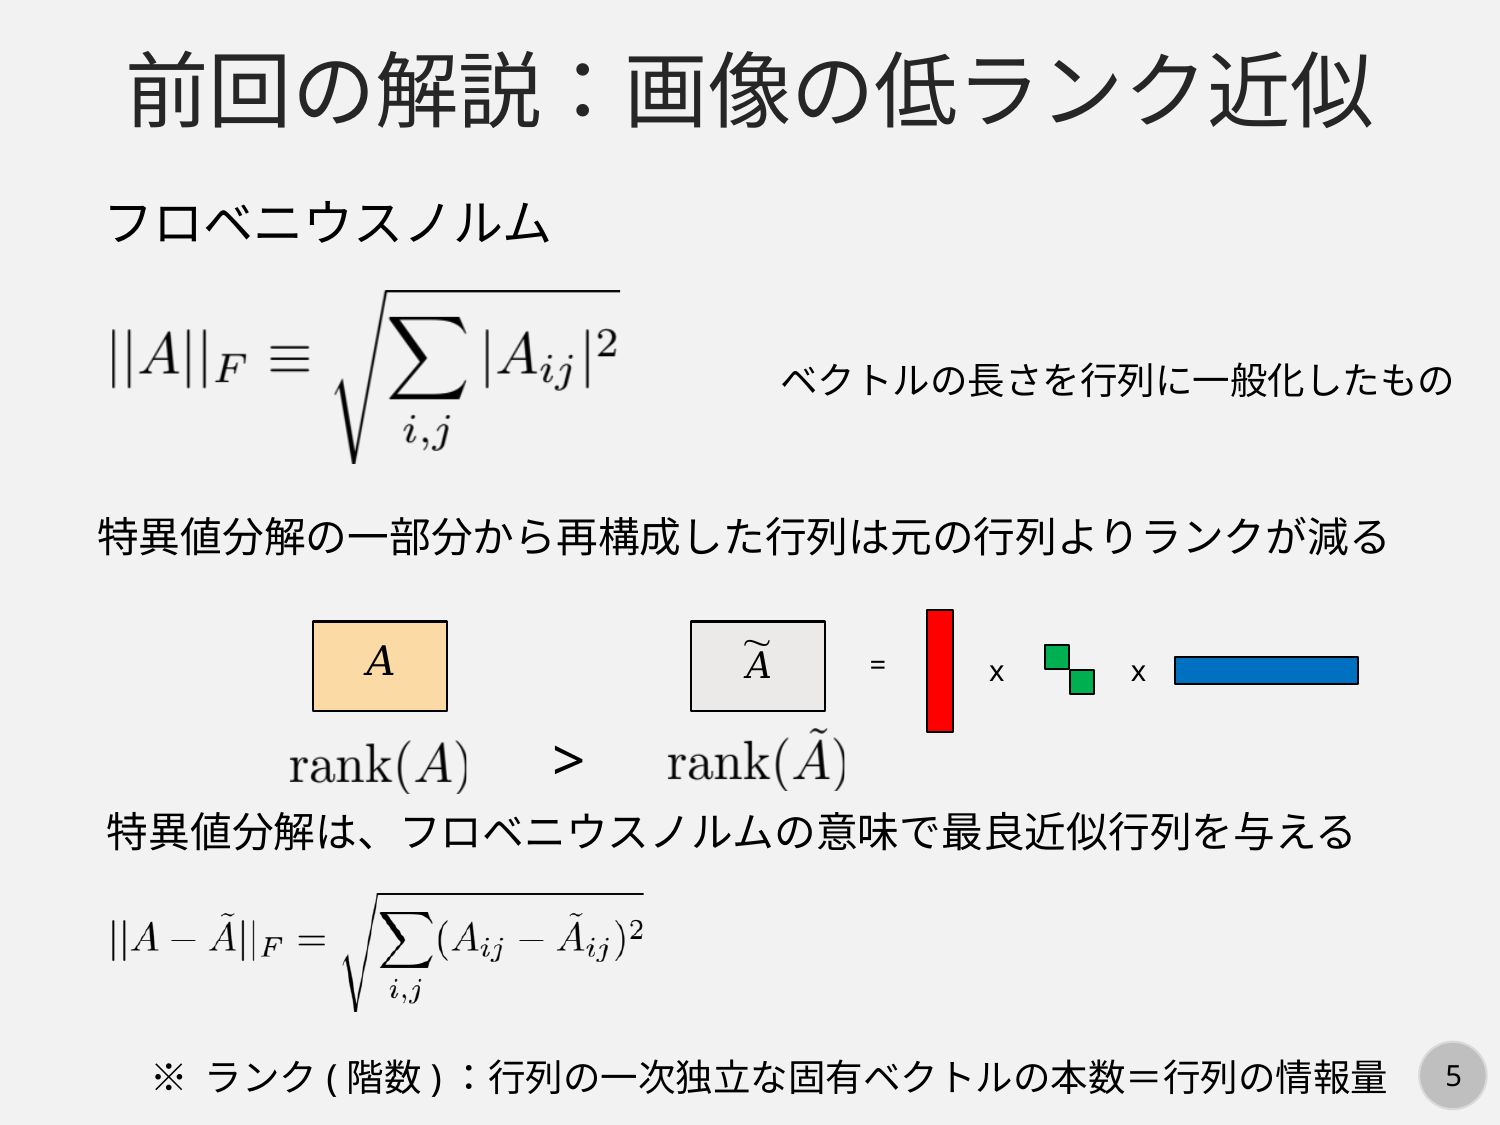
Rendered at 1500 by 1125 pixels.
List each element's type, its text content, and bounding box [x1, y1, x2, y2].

text_box [312, 620, 448, 712]
text_box = [854, 639, 902, 689]
list 前回の解説：画像の低ランク近似 [0, 31, 1500, 155]
text_box [690, 620, 826, 712]
text_box x [974, 645, 1020, 695]
text_box フロベニウスノルム [88, 184, 585, 260]
picture [112, 290, 621, 464]
text_box x [1116, 645, 1162, 695]
picture [667, 727, 845, 791]
text_box > [538, 716, 602, 798]
text_box [1069, 669, 1095, 695]
picture [112, 893, 644, 1012]
text_box ※ ランク(階数)：行列の一次独立な固有ベクトルの本数＝行列の情報量 [135, 1046, 1404, 1107]
picture [289, 739, 467, 794]
text_box 特異値分解は、フロベニウスノルムの意味で最良近似行列を与える [92, 798, 1373, 864]
text_box ベクトルの長さを行列に一般化したもの [765, 349, 1471, 410]
text_box [1044, 644, 1070, 670]
text_box [926, 609, 954, 733]
text_box 特異値分解の一部分から再構成した行列は元の行列よりランクが減る [82, 503, 1406, 569]
text_box [1174, 656, 1359, 685]
